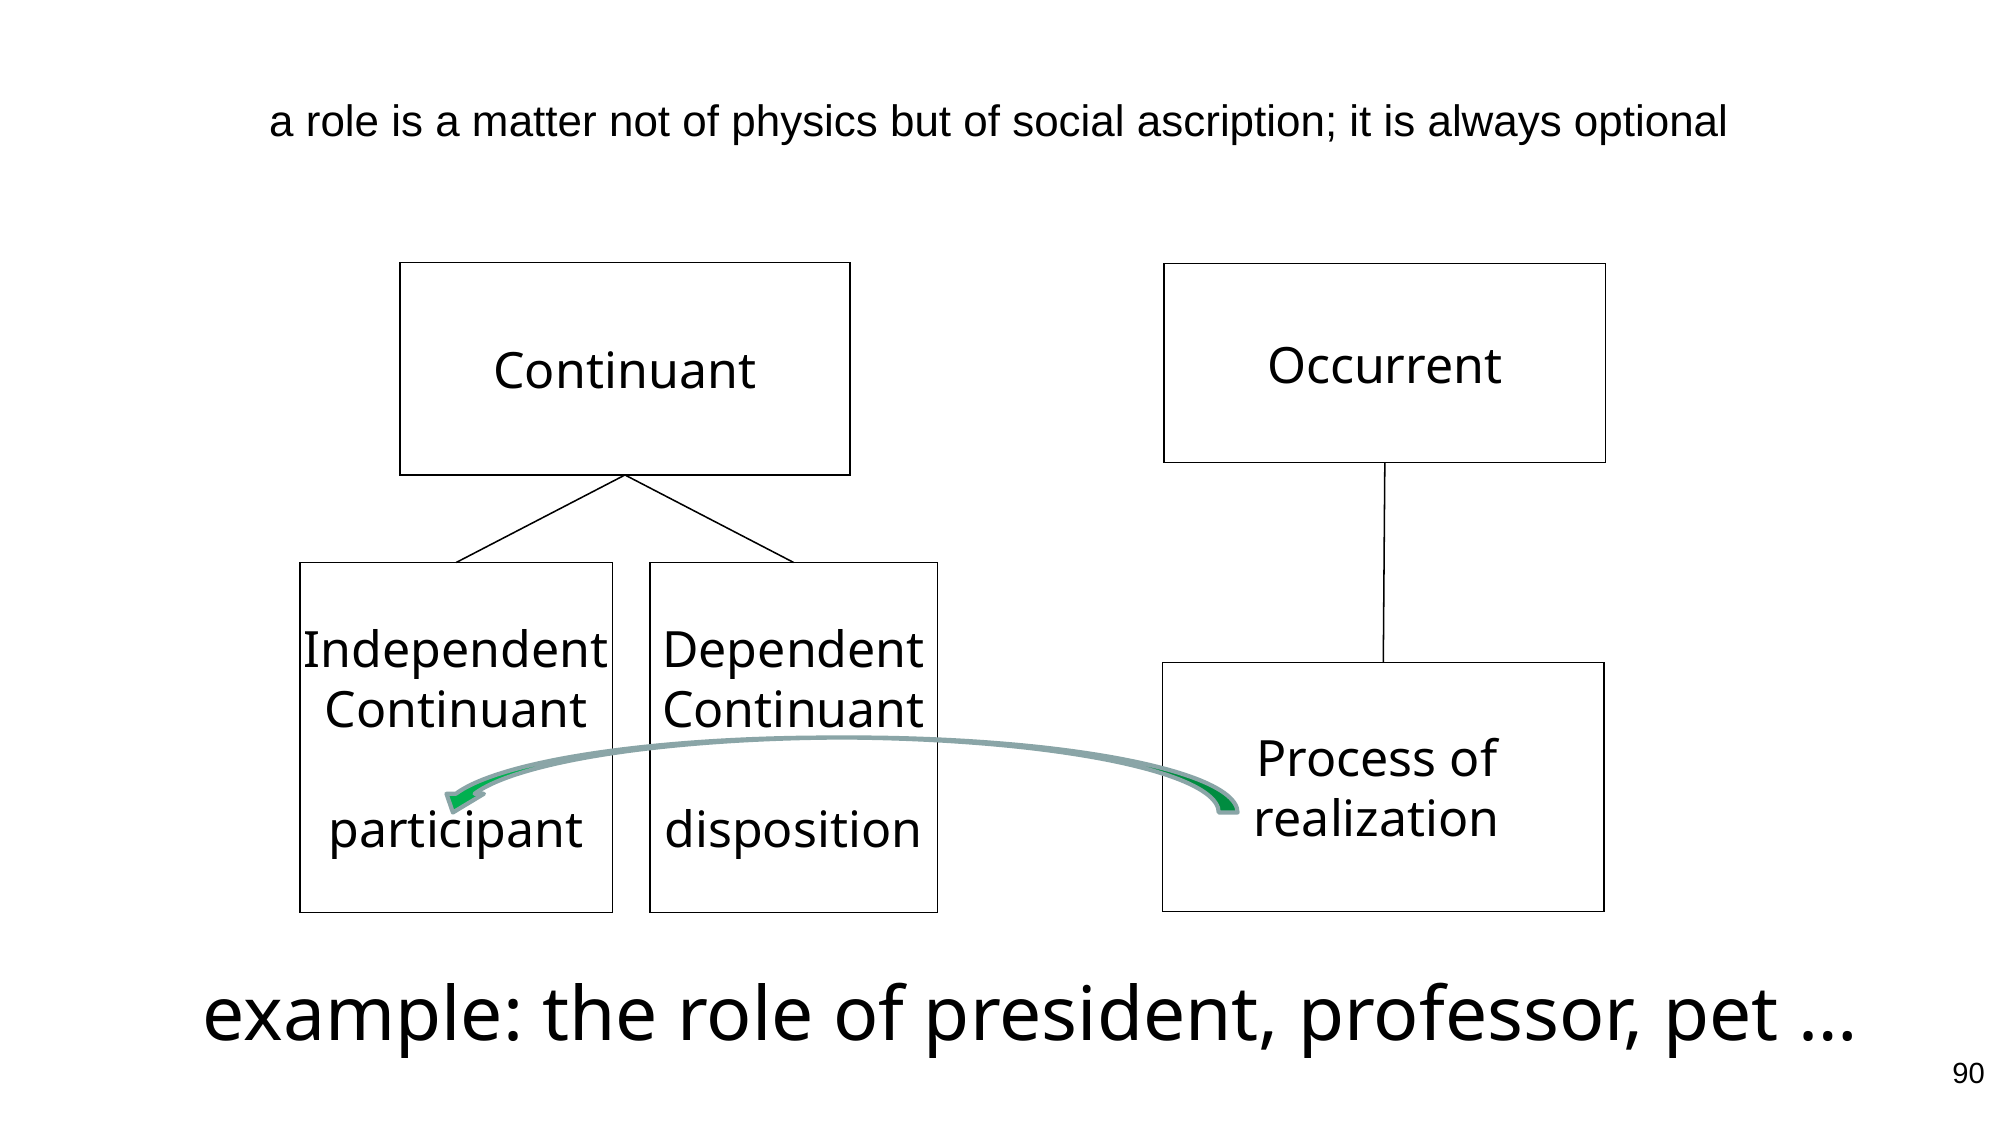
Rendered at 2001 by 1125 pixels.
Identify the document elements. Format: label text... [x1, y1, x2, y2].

text_box Dependent Continuant disposition [649, 562, 938, 744]
text_box Process of realization [1162, 662, 1605, 912]
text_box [496, 434, 585, 604]
text_box Continuant [399, 262, 850, 475]
text_box [1182, 777, 1234, 810]
text_box [444, 735, 1240, 815]
text_box Independent Continuant participant [299, 562, 613, 912]
slide_number 90 [1533, 1046, 2000, 1125]
text_box [1380, 662, 1388, 667]
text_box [665, 434, 754, 604]
text_box example: the role of president, professor, pet … [36, 912, 1931, 1079]
text_box Occurrent [1164, 263, 1606, 463]
title a role is a matter not of physics but of social ascription; it is always optional [249, 62, 1750, 175]
text_box Dependent Continuant disposition [649, 740, 938, 912]
